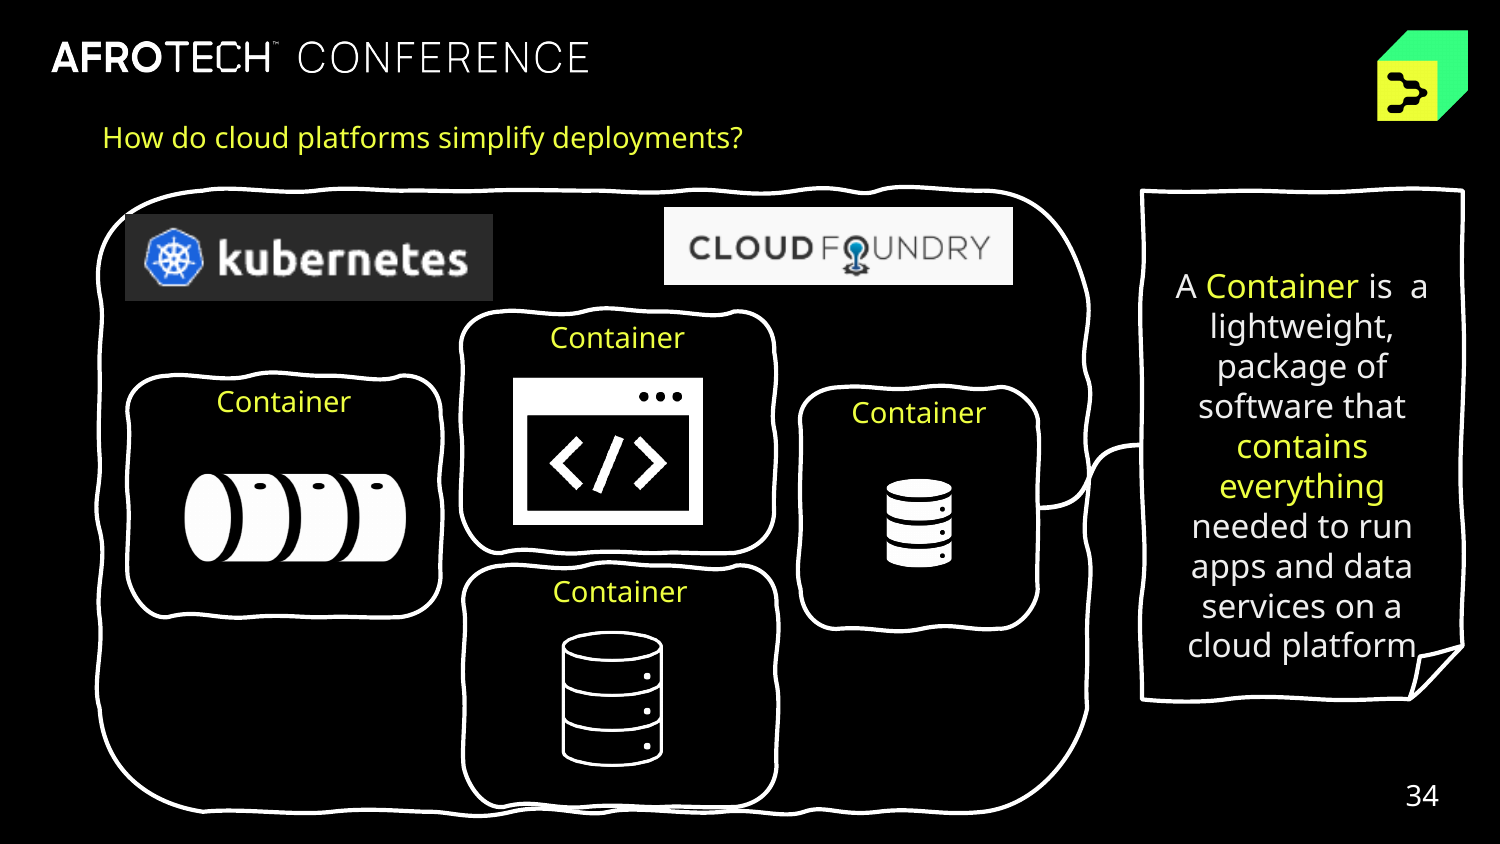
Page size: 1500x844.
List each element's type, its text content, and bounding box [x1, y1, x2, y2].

picture [219, 378, 371, 658]
text_box Container [458, 306, 779, 556]
picture [664, 207, 1013, 285]
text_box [1037, 444, 1143, 509]
picture [125, 214, 493, 301]
text_box Container [795, 383, 1042, 629]
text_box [828, 466, 1013, 639]
picture [51, 41, 588, 73]
text_box How do cloud platforms simplify deployments? [87, 111, 942, 162]
text_box Container [460, 563, 780, 806]
picture [1377, 30, 1468, 121]
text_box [493, 612, 814, 810]
slide_number 34 [1377, 764, 1468, 830]
text_box Container [236, 370, 362, 376]
text_box Container [124, 372, 220, 620]
picture [494, 337, 722, 565]
text_box [94, 184, 1093, 819]
text_box Container [367, 373, 445, 620]
text_box A Container is a lightweight, package of software that contains everything needed to run apps and data services on a cloud platform [1137, 186, 1467, 704]
